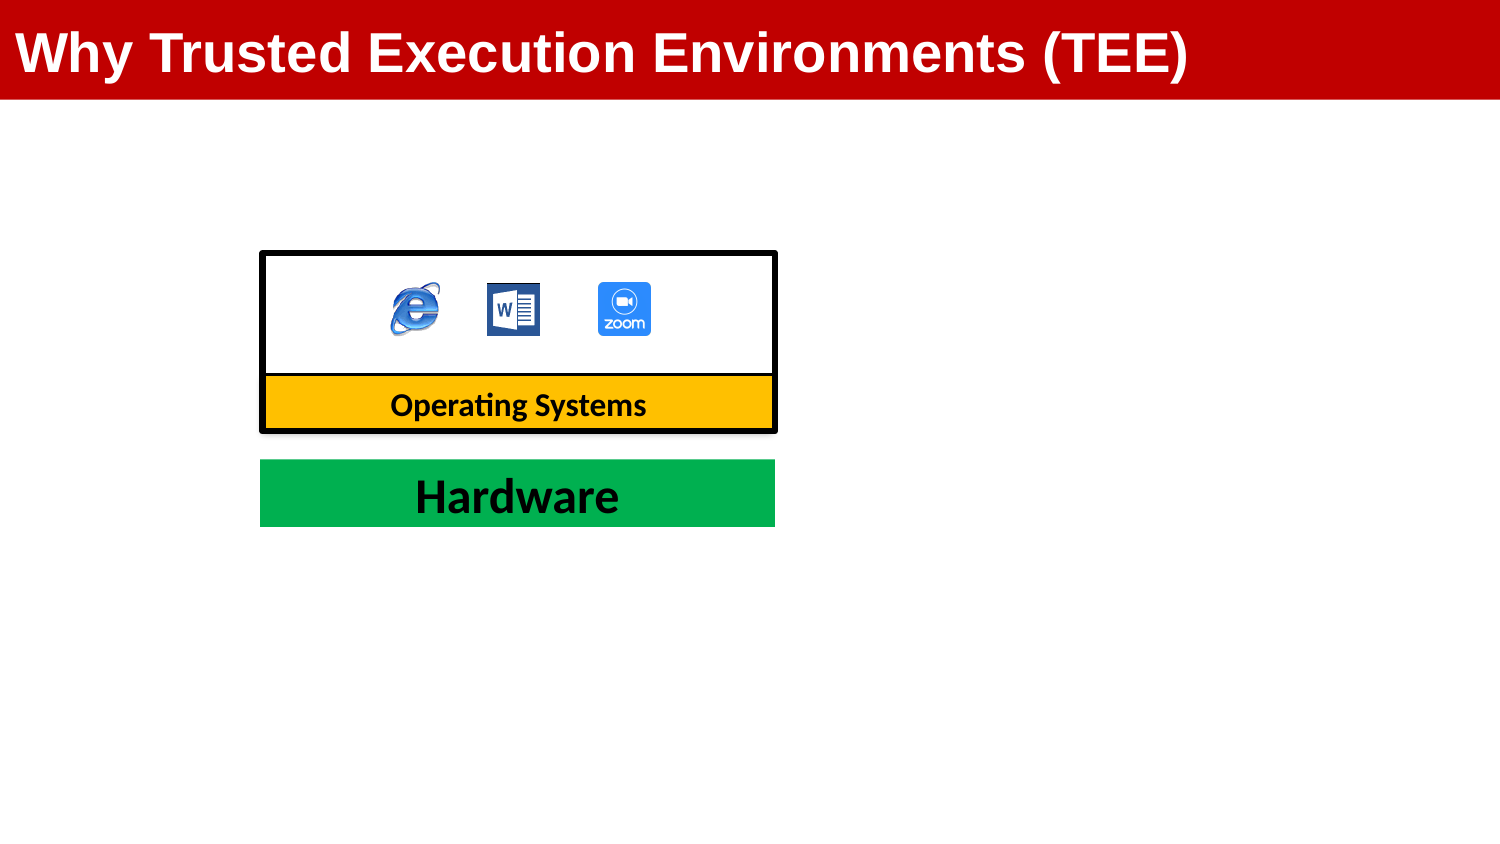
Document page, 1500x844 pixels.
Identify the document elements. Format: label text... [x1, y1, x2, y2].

text_box Hardware [260, 459, 775, 527]
picture [387, 282, 442, 338]
text_box [262, 253, 775, 432]
text_box Why Trusted Execution Environments (TEE) [0, 0, 1500, 100]
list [487, 282, 541, 336]
picture [598, 282, 652, 337]
